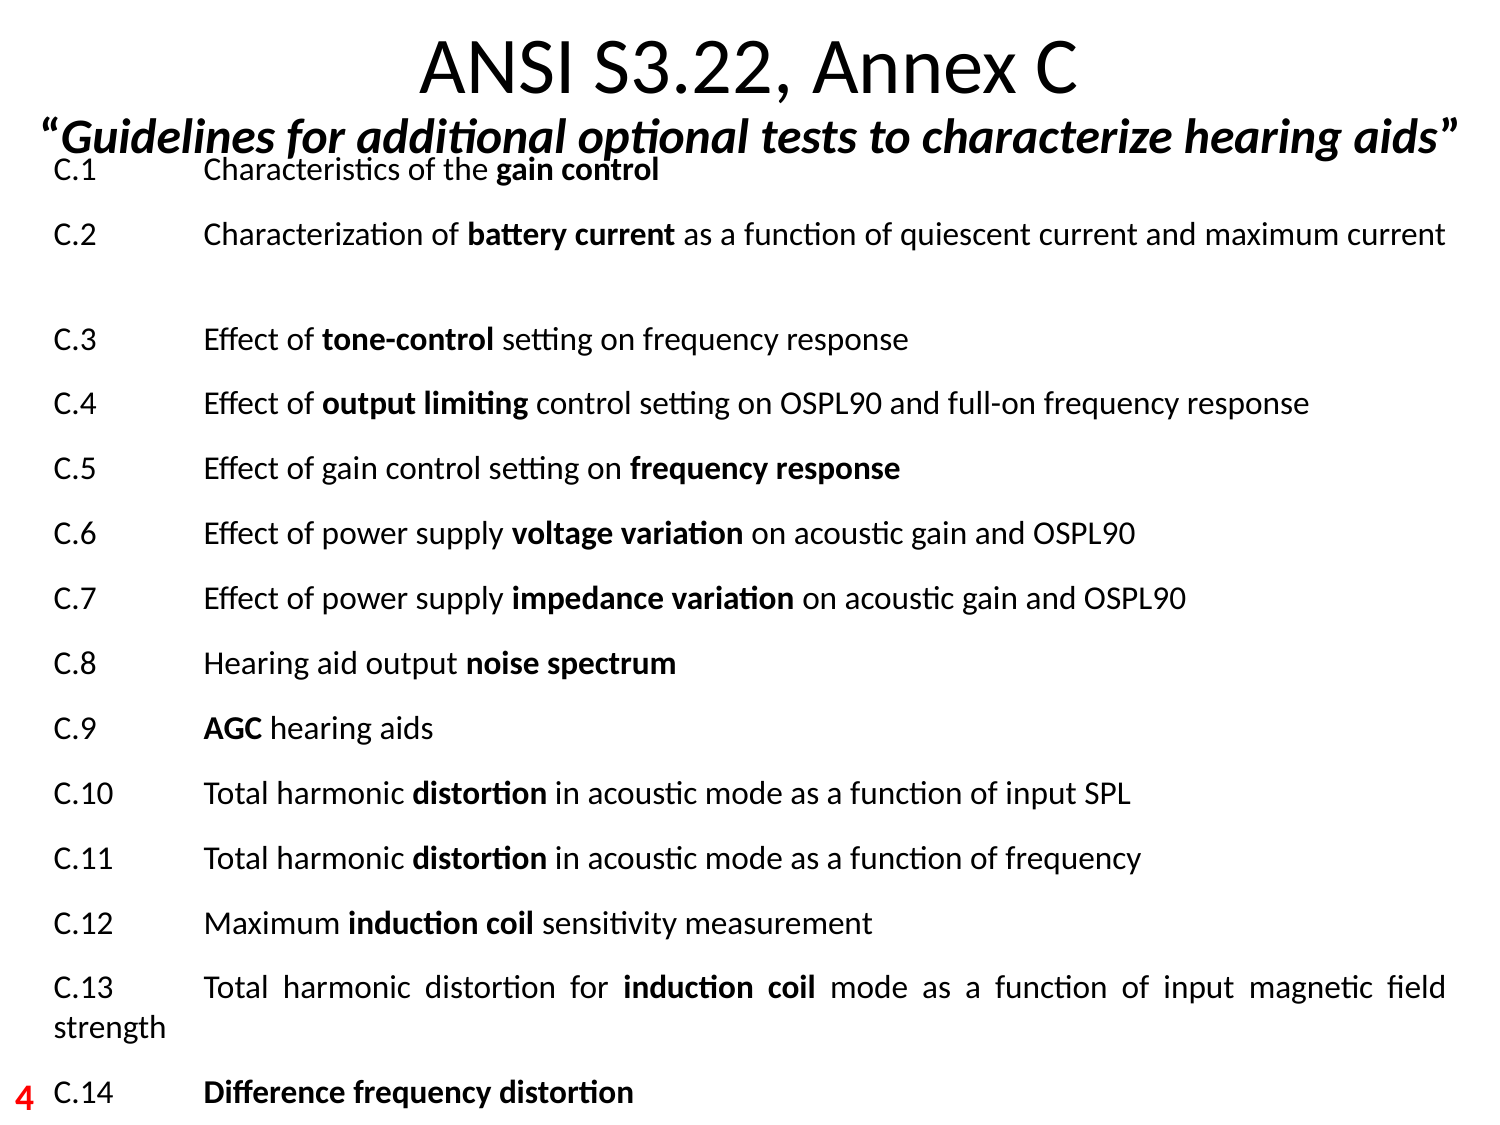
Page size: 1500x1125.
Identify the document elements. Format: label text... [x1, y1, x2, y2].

list C.1 Characteristics of the gain control C.2 Characterization of battery current as a function of quiescent current and maximum current C.3 Effect of tone-control setting on frequency response C.4 Effect of output limiting control setting on OSPL90 and full-on frequency response C.5 Effect of gain control setting on frequency response C.6 Effect of power supply voltage variation on acoustic gain and OSPL90 C.7 Effect of power supply impedance variation on acoustic gain and OSPL90 C.8 Hearing aid output noise spectrum C.9 AGC hearing aids C.10 Total harmonic distortion in acoustic mode as a function of input SPL C.11 Total harmonic distortion in acoustic mode as a function of frequency C.12 Maximum induction coil sensitivity measurement C.13 Total harmonic distortion for induction coil mode as a function of input magnetic field strength C.14 Difference frequency distortion [38, 139, 1463, 1118]
title ANSI S3.22, Annex C “Guidelines for additional optional tests to characterize hearing aids” [0, 0, 1500, 188]
slide_number 4 [0, 1065, 338, 1125]
